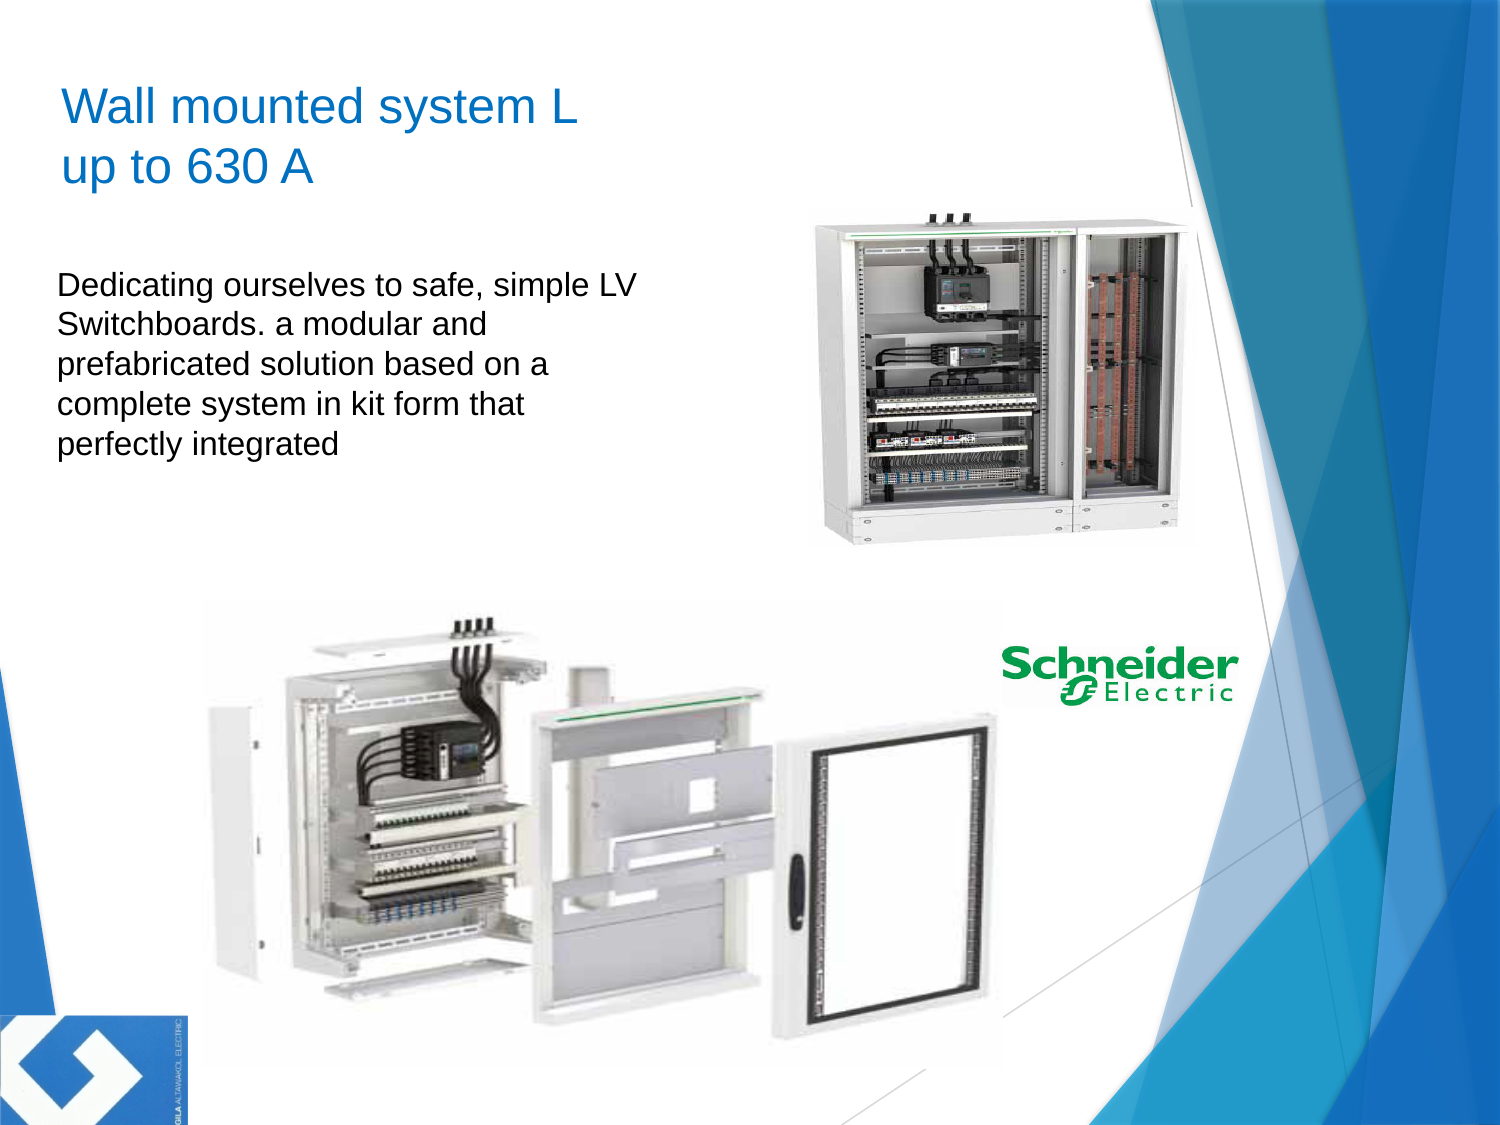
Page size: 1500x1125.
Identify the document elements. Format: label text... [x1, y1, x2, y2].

text_box Wall mounted system L up to 630 A [46, 66, 668, 202]
text_box Dedicating ourselves to safe, simple LV Switchboards. a modular and prefabricated solution based on a complete system in kit form that perfectly integrated [42, 255, 655, 470]
picture [1, 980, 187, 1125]
picture [808, 206, 1197, 549]
picture [202, 599, 1242, 1070]
